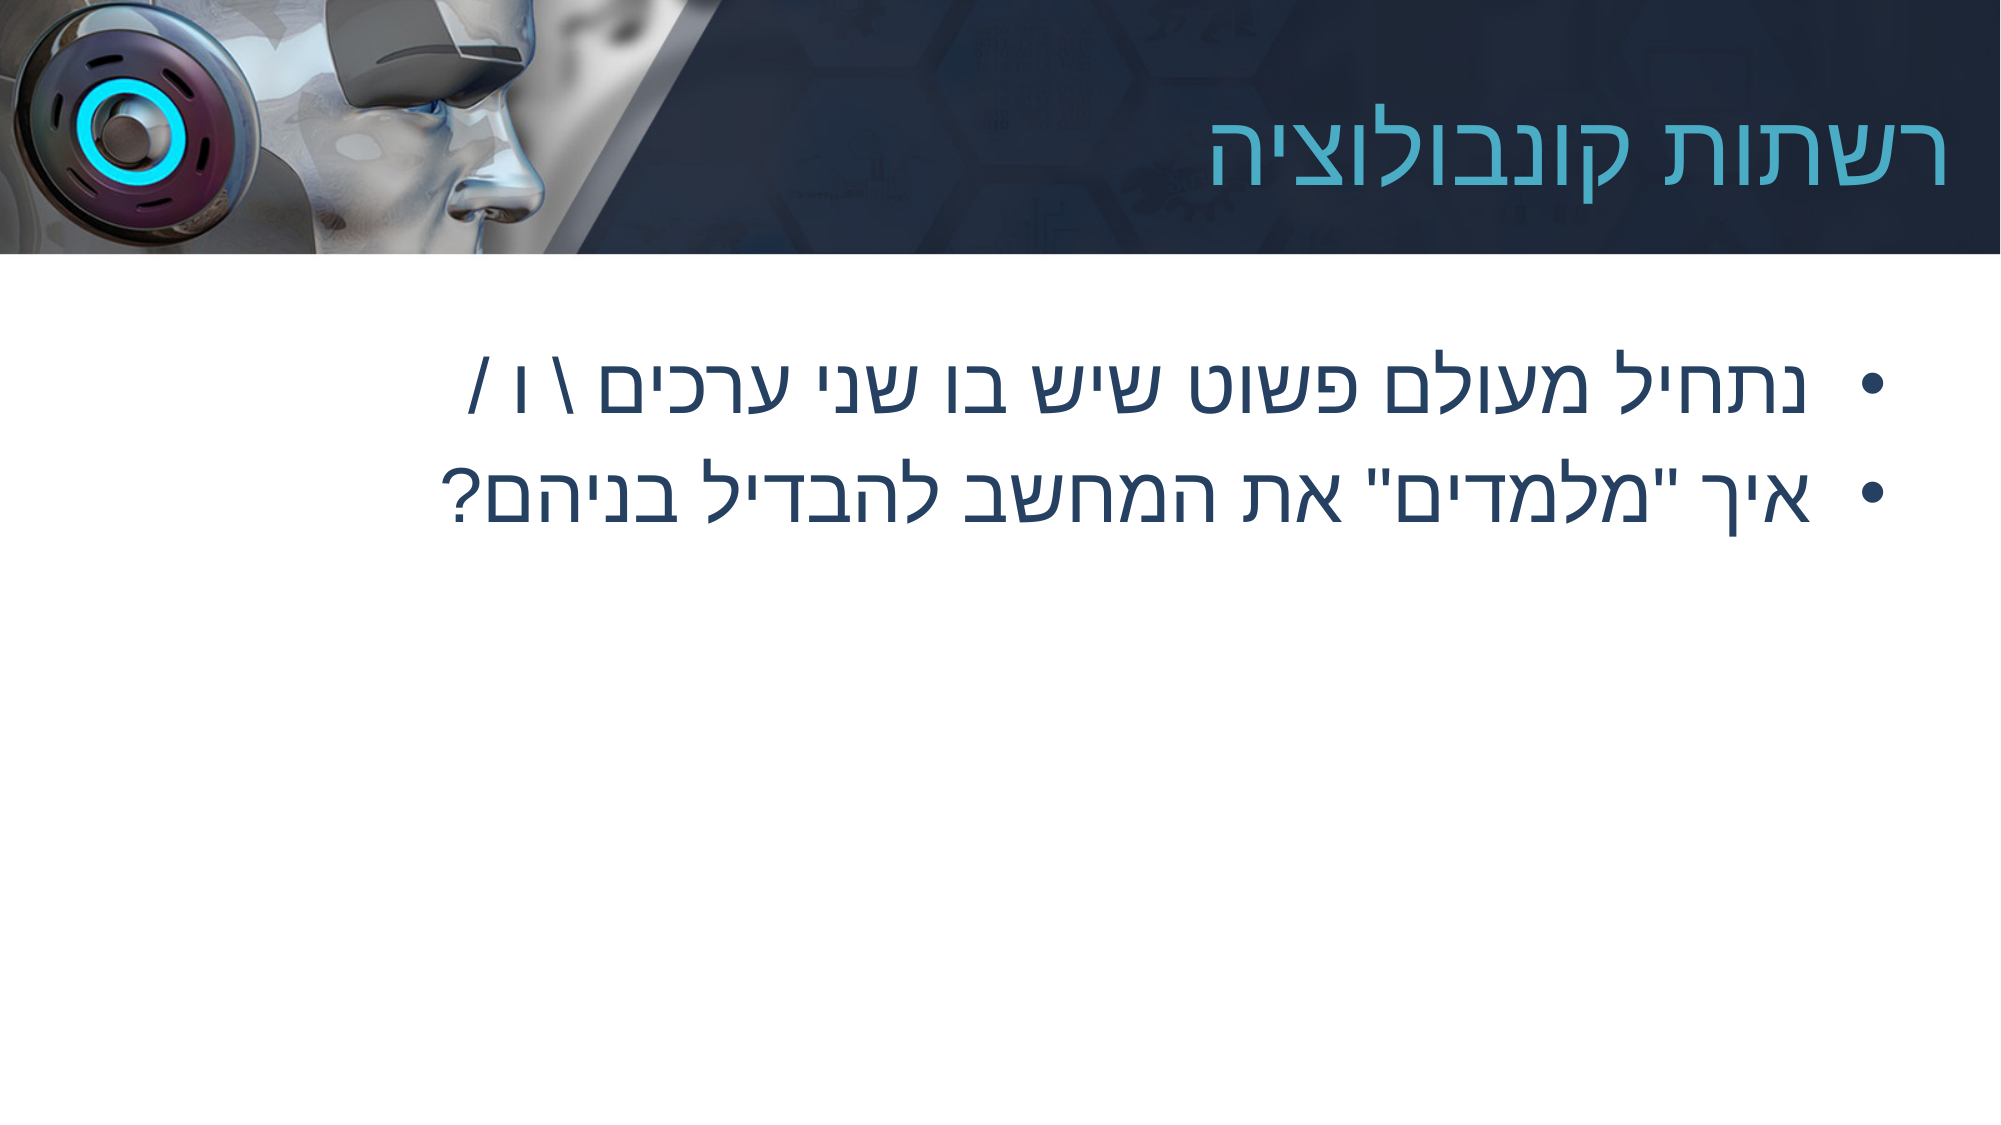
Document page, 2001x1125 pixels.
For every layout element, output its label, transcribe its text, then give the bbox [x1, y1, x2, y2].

list נתחיל מעולם פשוט שיש בו שני ערכים \ ו / איך "מלמדים" את המחשב להבדיל בניהם? [98, 328, 1902, 1064]
picture [0, 0, 2001, 1125]
title רשתות קונבולוציה [165, 61, 1969, 229]
